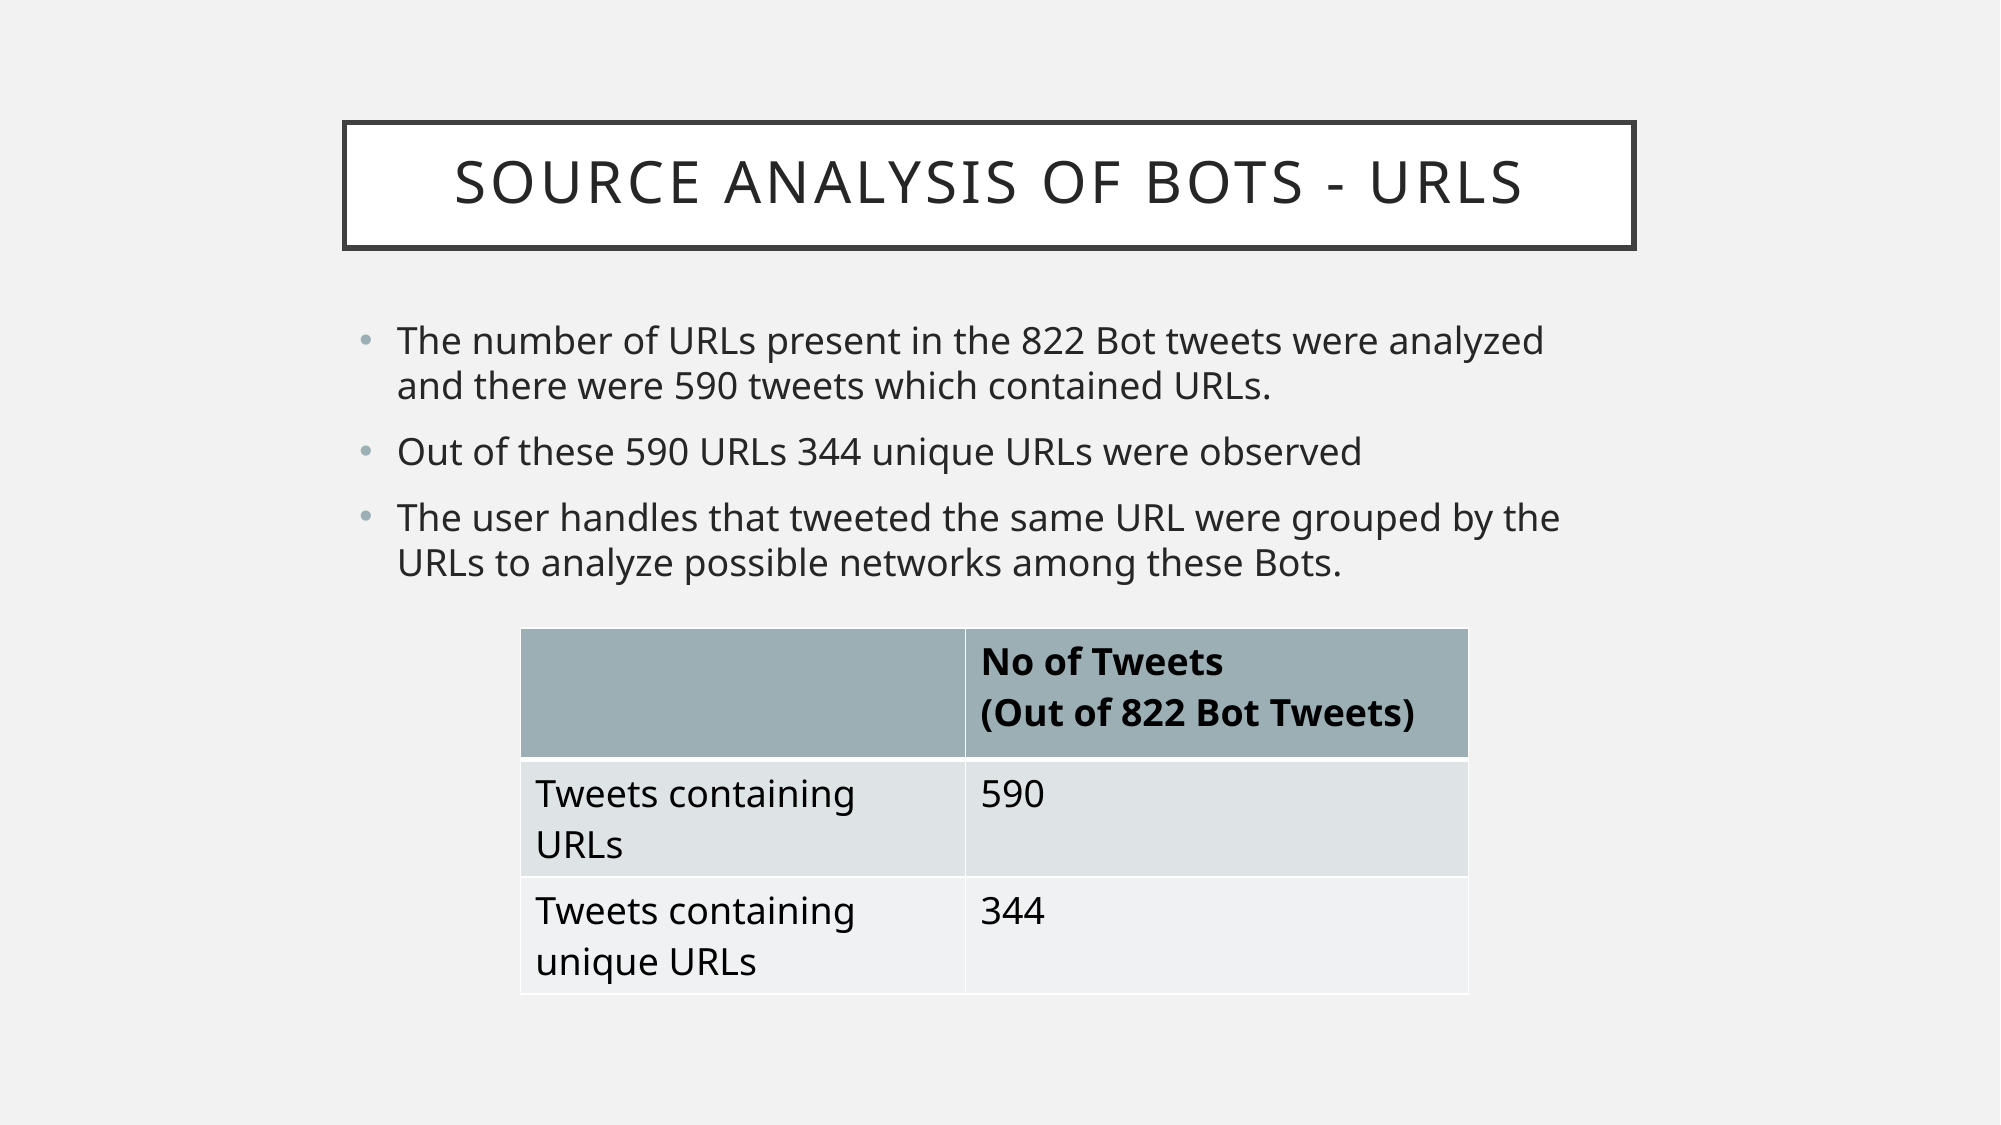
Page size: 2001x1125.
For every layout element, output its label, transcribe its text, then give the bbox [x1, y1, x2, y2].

table_cell 344 [966, 878, 1468, 993]
table_cell Tweets containing URLs [521, 762, 965, 876]
table_header No of Tweets (Out of 822 Bot Tweets) [966, 629, 1468, 757]
table_header [521, 629, 965, 757]
table_cell 590 [966, 762, 1468, 876]
list The number of URLs present in the 822 Bot tweets were analyzed and there were 590 tweets which contained URLs. Out of these 590 URLs 344 unique URLs were observed The user handles that tweeted the same URL were grouped by the URLs to analyze possible networks among these Bots. [344, 309, 1634, 1047]
table_cell Tweets containing unique URLs [521, 878, 965, 993]
title SOURCE ANALYSIS of bots - urls [342, 120, 1637, 251]
